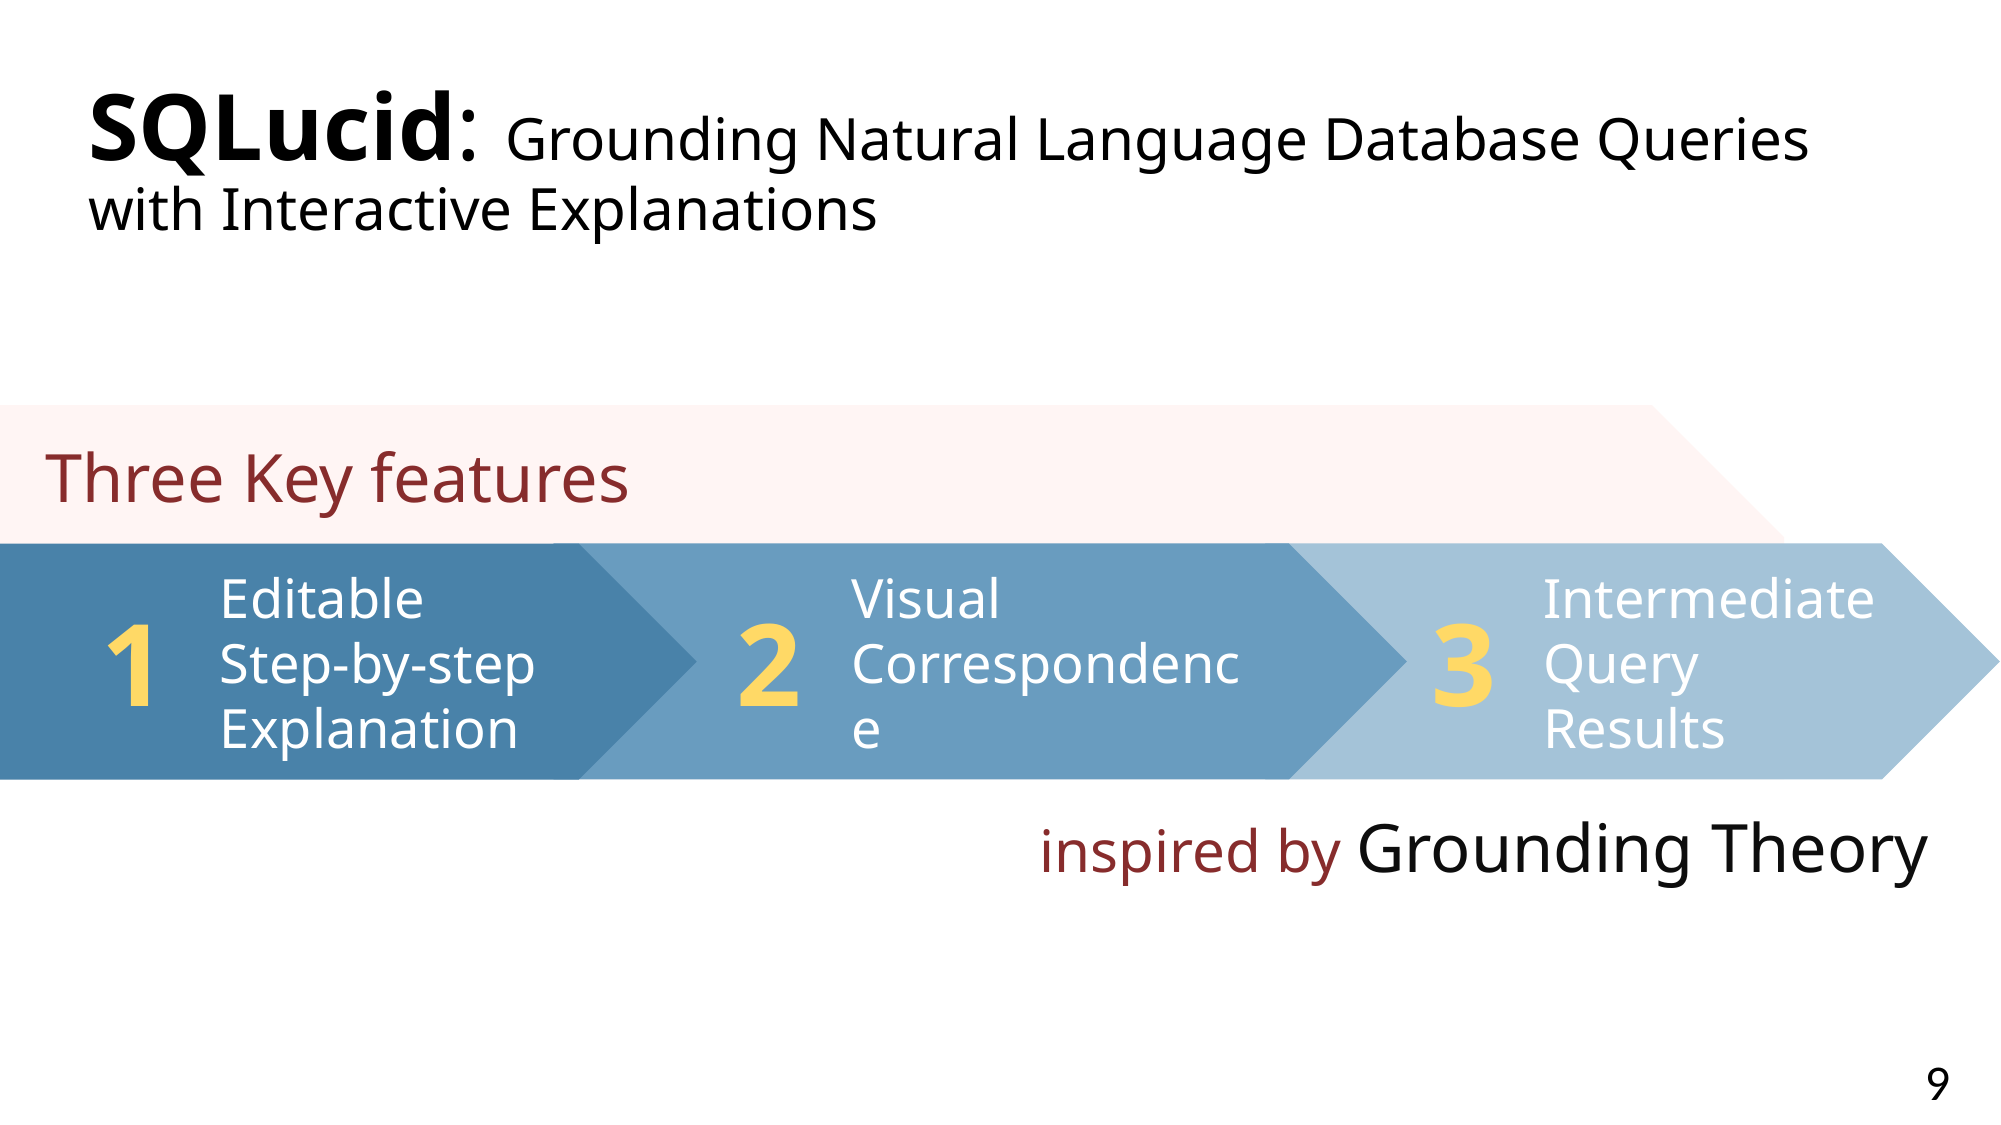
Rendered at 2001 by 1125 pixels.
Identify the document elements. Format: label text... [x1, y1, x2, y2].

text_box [0, 405, 2000, 543]
title SQLucid: Grounding Natural Language Database Queries with Interactive Explanations [68, 61, 1932, 255]
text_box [0, 543, 697, 780]
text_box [1407, 543, 2000, 780]
slide_number 9 [1832, 1036, 2000, 1125]
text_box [0, 780, 2000, 895]
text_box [697, 543, 1407, 780]
